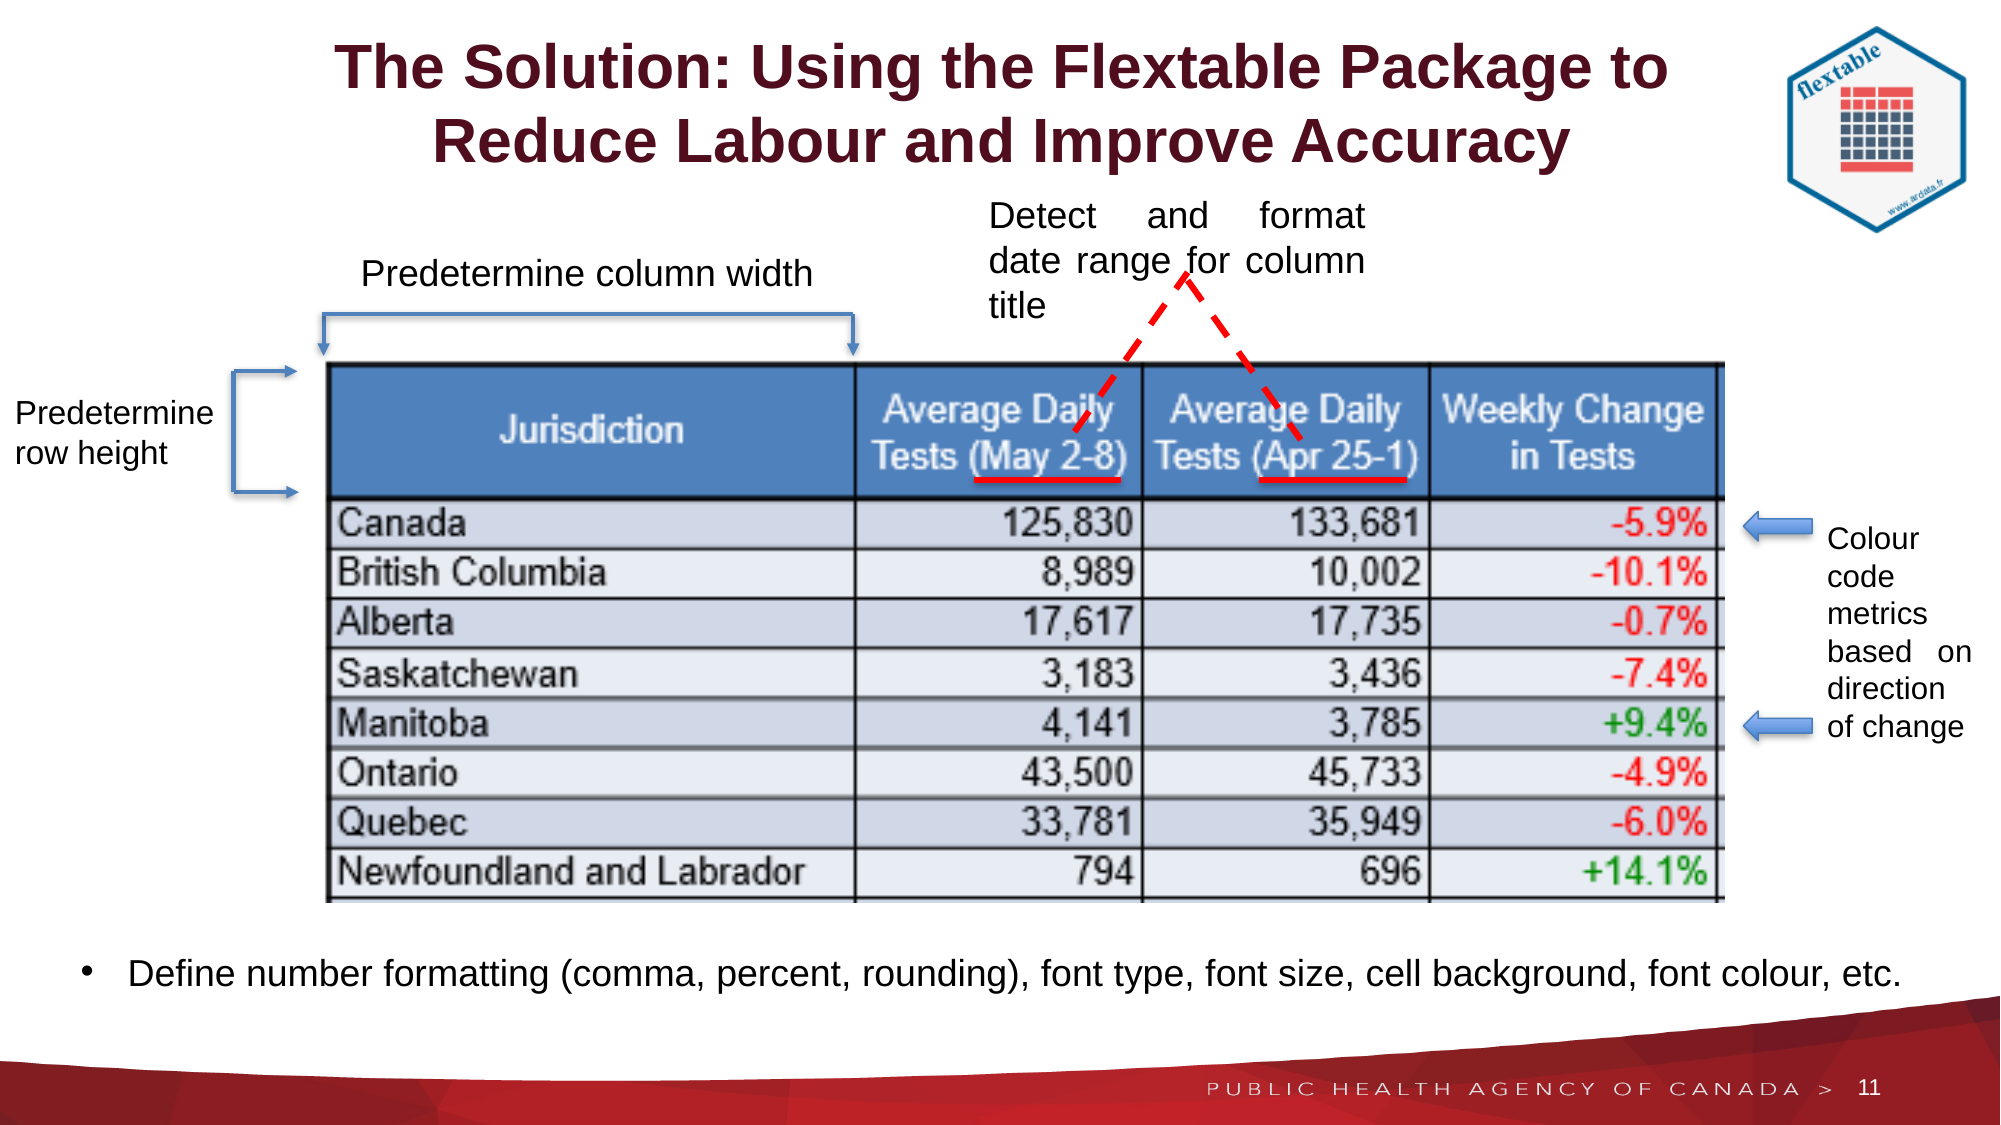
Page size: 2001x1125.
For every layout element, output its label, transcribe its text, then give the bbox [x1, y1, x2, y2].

title The Solution: Using the Flextable Package to Reduce Labour and Improve Accuracy [298, 26, 1707, 175]
text_box [1742, 710, 1812, 742]
text_box Colour code metrics based on direction of change [1812, 511, 1988, 751]
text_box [1074, 271, 1188, 432]
text_box [1742, 510, 1812, 542]
text_box Detect and format date range for column title [973, 183, 1381, 334]
slide_number 11 [1842, 1055, 1967, 1116]
text_box Predetermine row height [0, 383, 229, 479]
text_box Predetermine column width [345, 241, 829, 302]
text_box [1187, 280, 1302, 440]
picture [0, 0, 2000, 1125]
text_box Define number formatting (comma, percent, rounding), font type, font size, cell background, font colour, etc. [65, 941, 1919, 1001]
